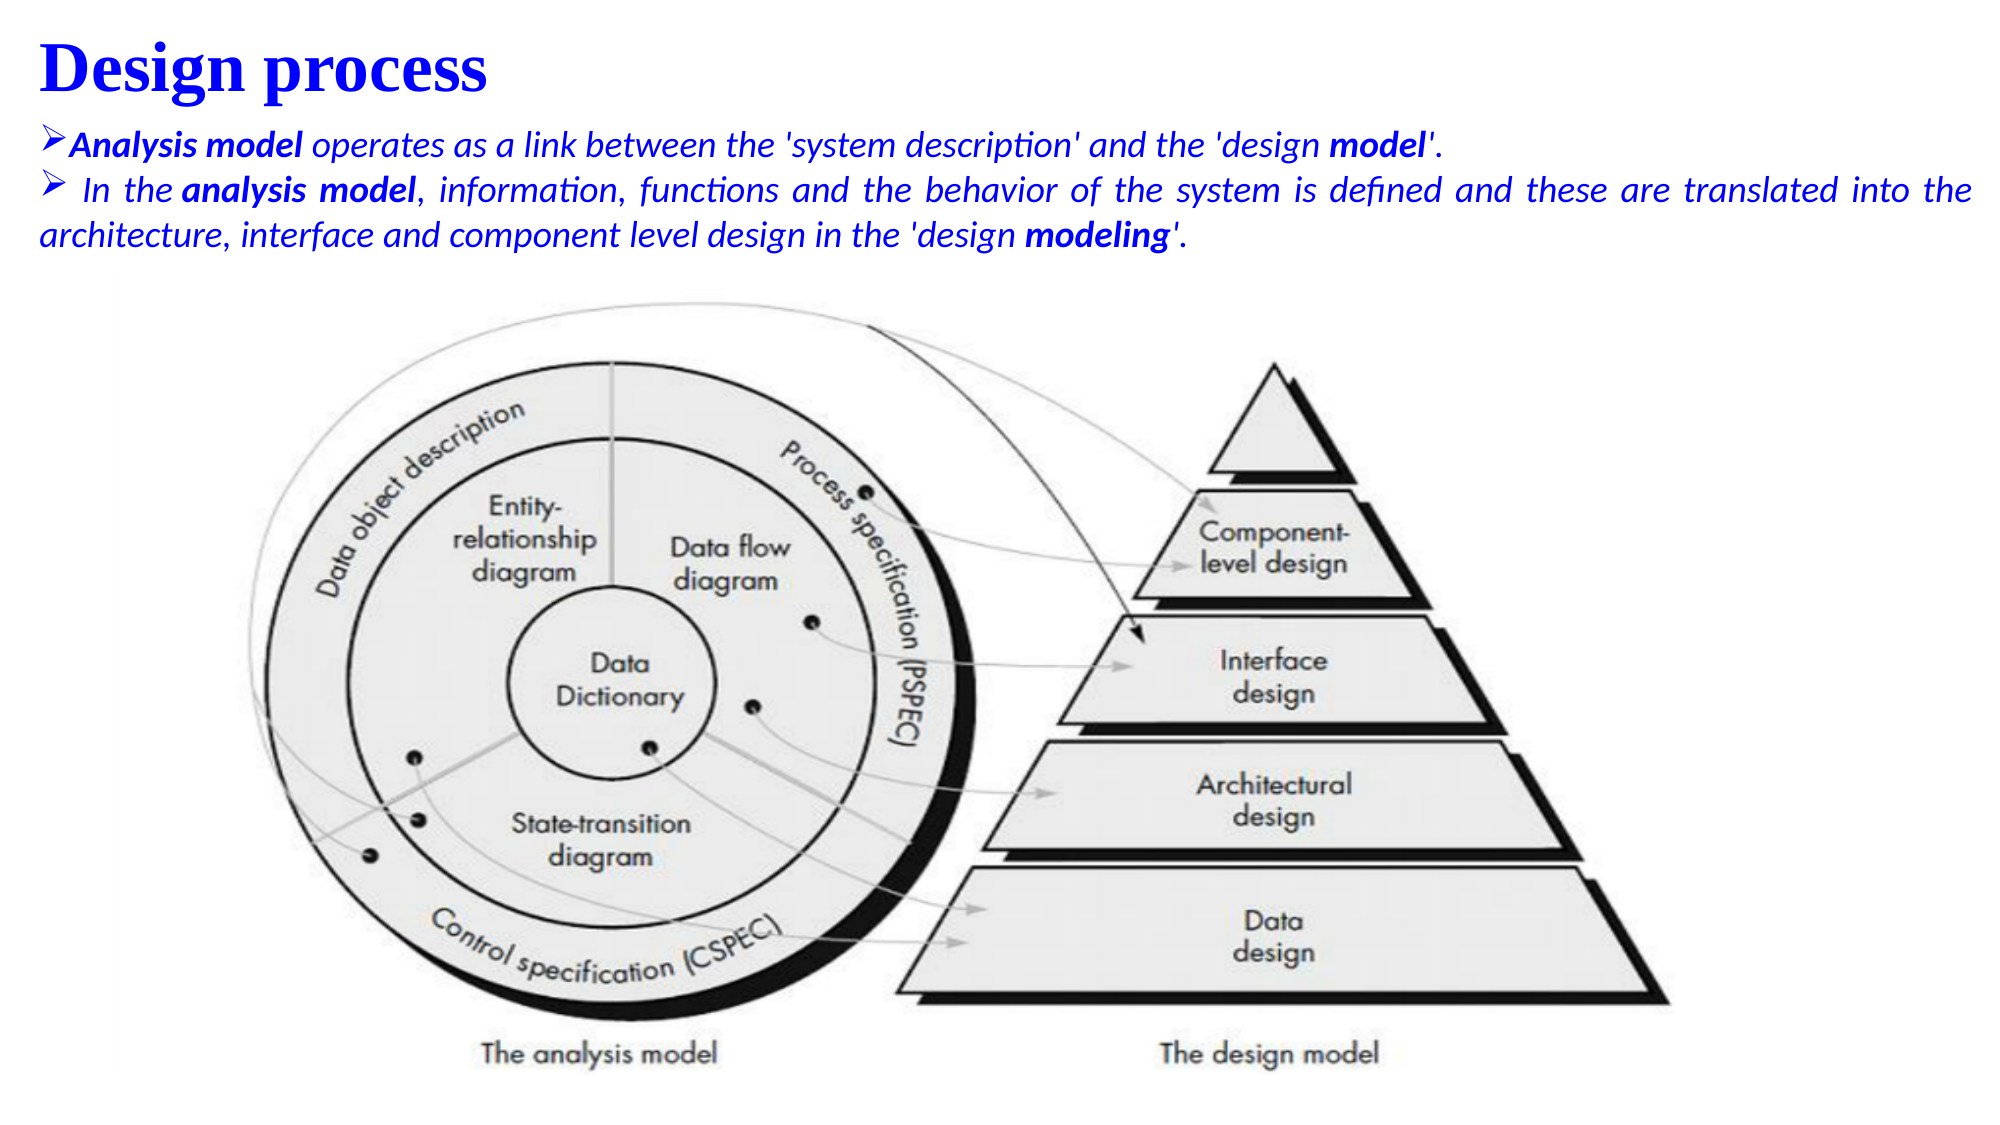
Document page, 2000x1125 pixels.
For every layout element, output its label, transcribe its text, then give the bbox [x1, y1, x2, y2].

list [111, 274, 1782, 1076]
title Design process [24, 12, 1825, 112]
text_box Analysis model operates as a link between the 'system description' and the 'design model'. In the analysis model, information, functions and the behavior of the system is defined and these are translated into the architecture, interface and component level design in the 'design modeling'. [24, 112, 1988, 263]
